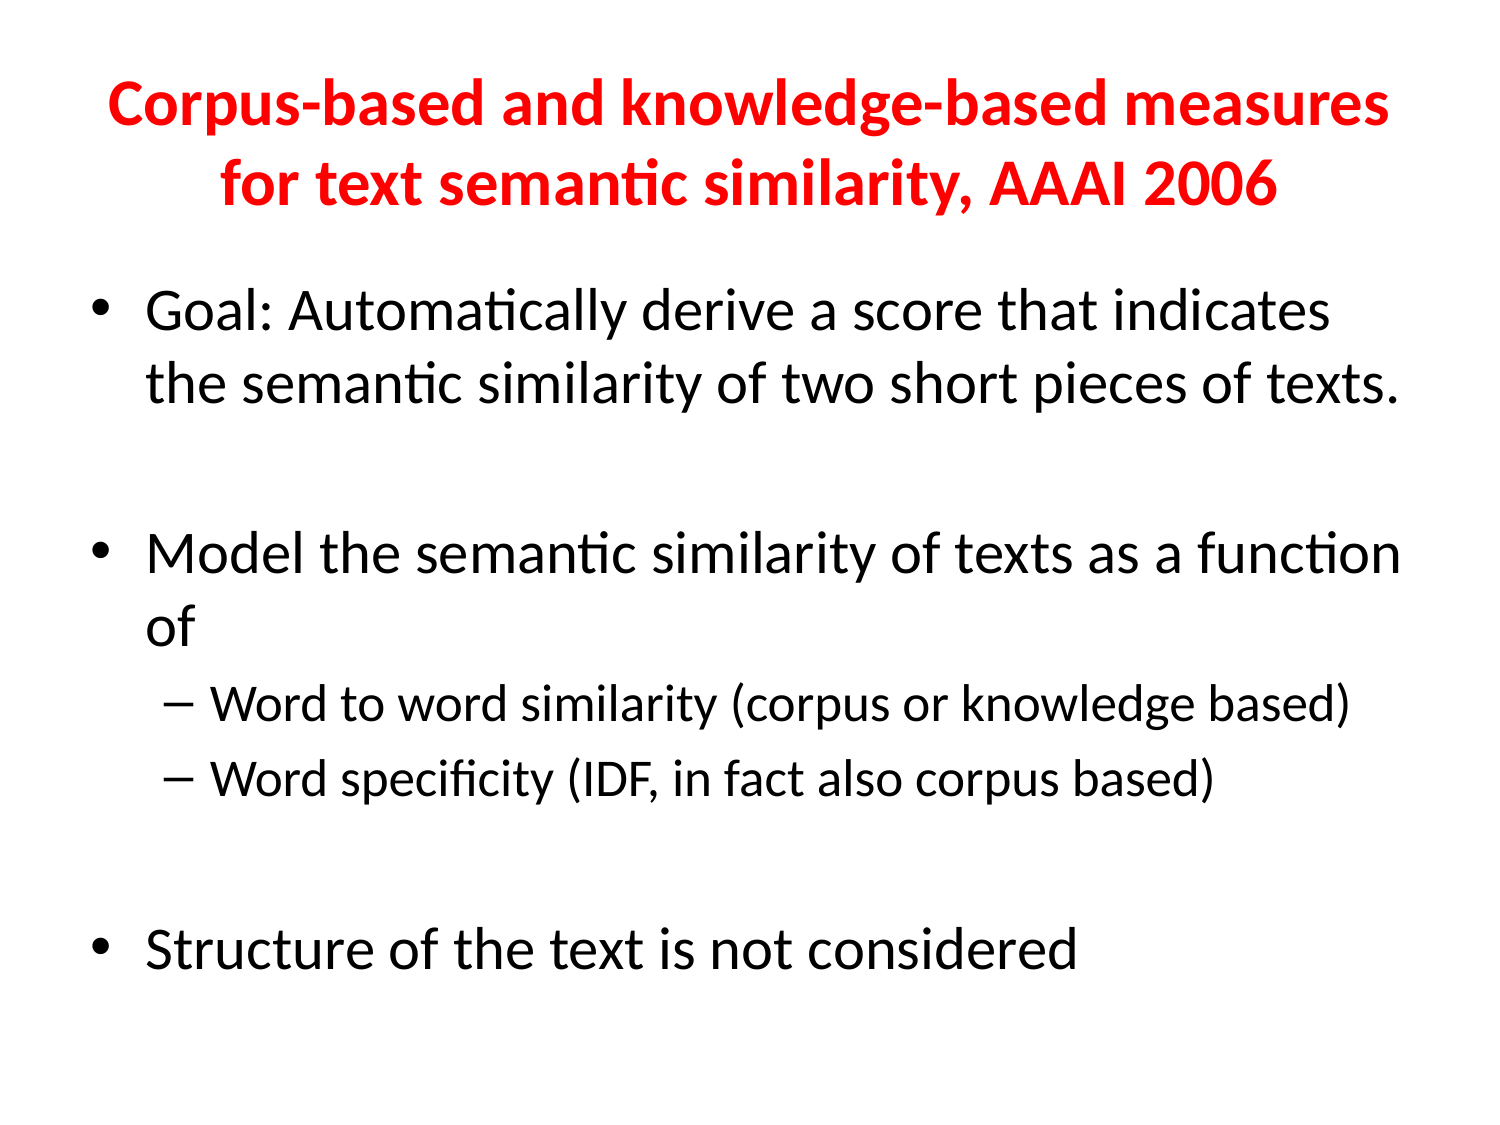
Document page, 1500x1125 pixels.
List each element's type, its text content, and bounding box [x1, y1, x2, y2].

list Goal: Automatically derive a score that indicates the semantic similarity of two short pieces of texts. Model the semantic similarity of texts as a function of Word to word similarity (corpus or knowledge based) Word specificity (IDF, in fact also corpus based) Structure of the text is not considered [75, 262, 1425, 1005]
title Corpus-based and knowledge-based measures for text semantic similarity, AAAI 2006 [75, 45, 1425, 233]
